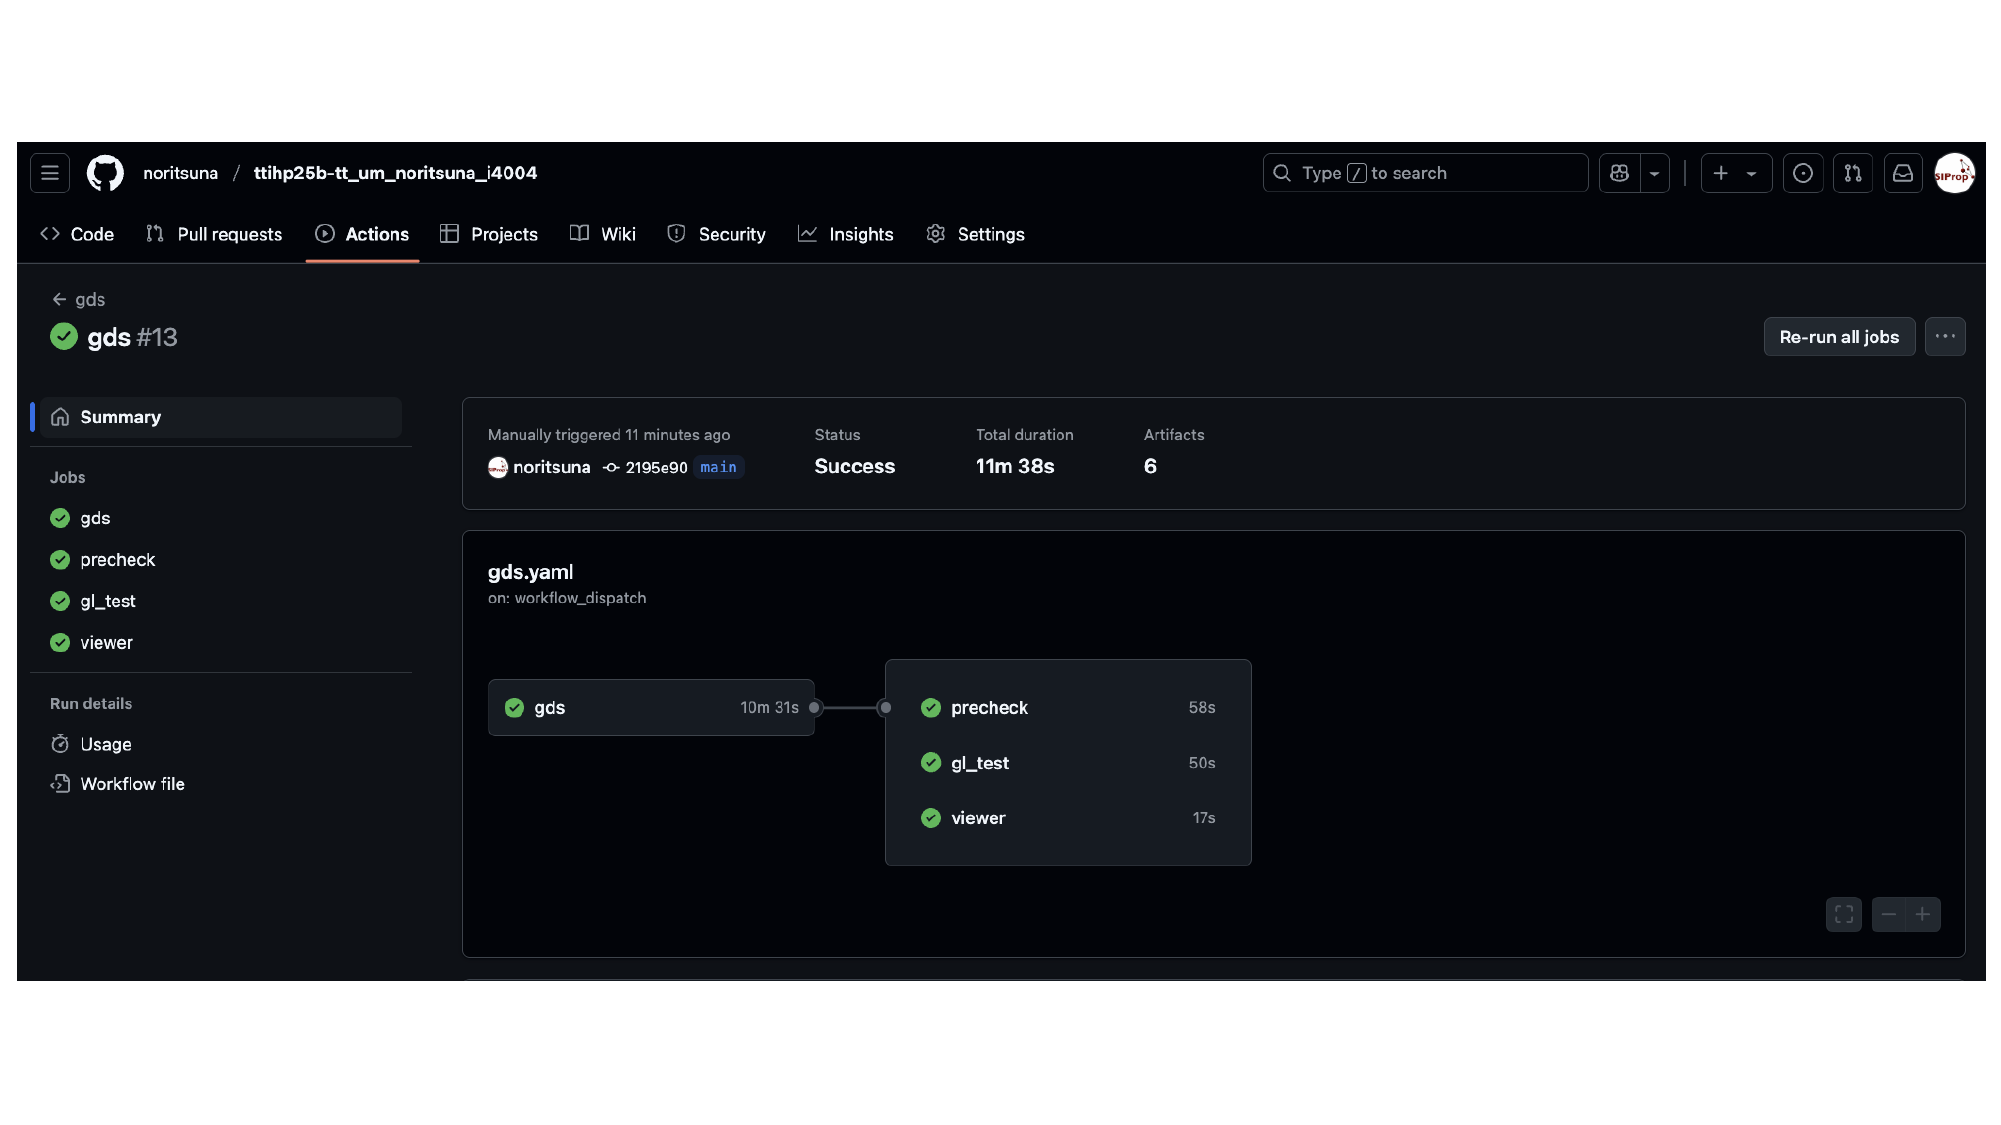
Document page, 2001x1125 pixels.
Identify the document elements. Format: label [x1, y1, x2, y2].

picture [17, 142, 1986, 981]
